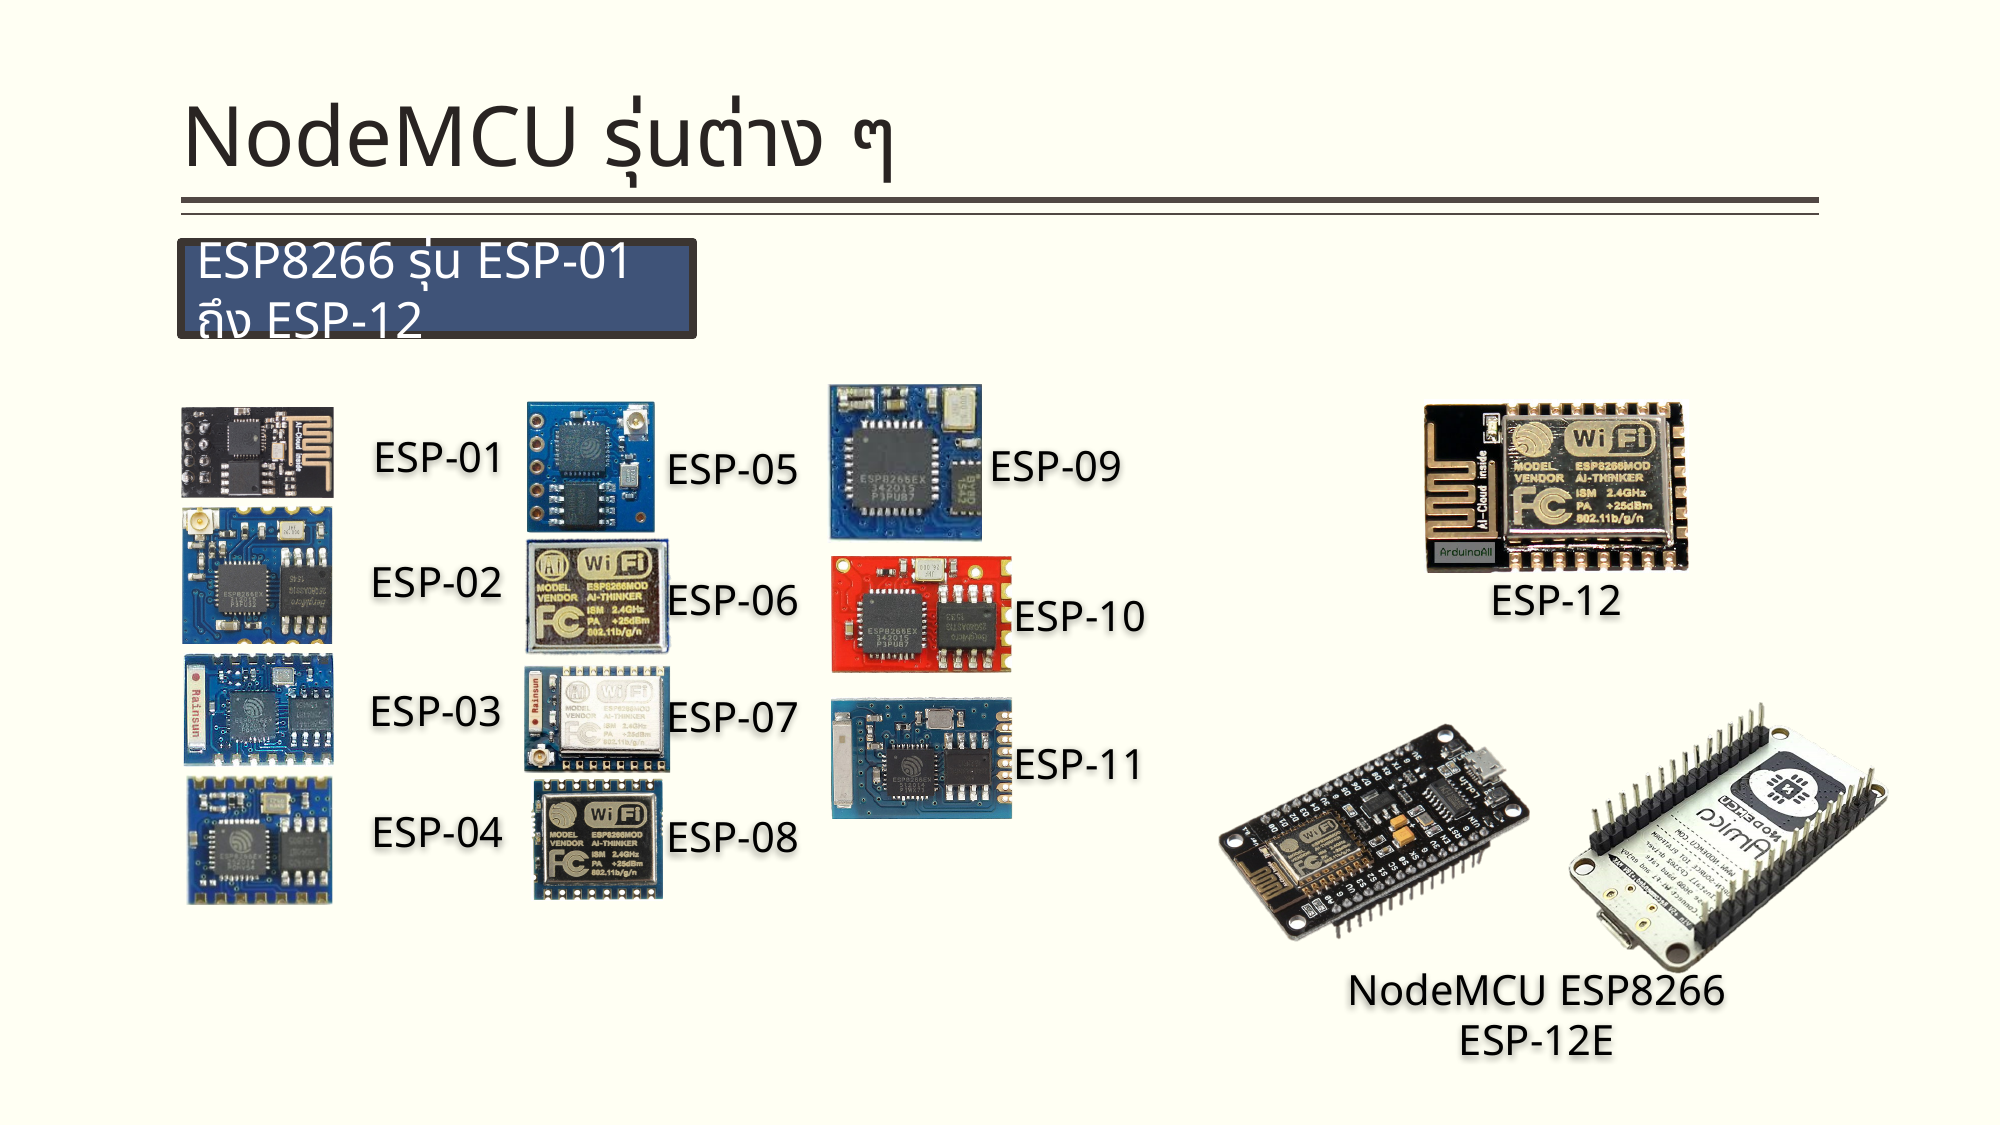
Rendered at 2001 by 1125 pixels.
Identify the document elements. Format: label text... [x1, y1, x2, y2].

title NodeMCU รุ่นต่าง ๆ [181, 12, 1819, 193]
picture [183, 653, 334, 914]
picture [827, 384, 982, 543]
picture [1215, 711, 1538, 950]
text_box ESP-07 [676, 675, 835, 757]
picture [1423, 399, 1690, 573]
text_box ESP-03 [341, 669, 518, 751]
picture [830, 556, 1013, 673]
text_box ESP-01 [339, 415, 520, 496]
text_box ESP-06 [705, 558, 827, 639]
text_box ESP8266 รุ่น ESP-01 ถึง ESP-12 [177, 238, 697, 339]
picture [182, 506, 333, 644]
text_box ESP-05 [659, 427, 821, 508]
text_box ESP-11 [1016, 722, 1182, 803]
text_box ESP-10 [1016, 574, 1182, 655]
picture [181, 407, 334, 498]
picture [483, 401, 720, 773]
picture [531, 775, 663, 901]
text_box ESP-02 [337, 540, 496, 621]
text_box ESP-08 [668, 795, 835, 877]
text_box NodeMCU ESP8266 ESP-12E [1319, 943, 1755, 1084]
picture [830, 697, 1013, 819]
picture [1556, 668, 1898, 997]
text_box ESP-12 [1442, 581, 1671, 653]
text_box ESP-04 [342, 790, 525, 871]
text_box ESP-09 [986, 424, 1158, 505]
